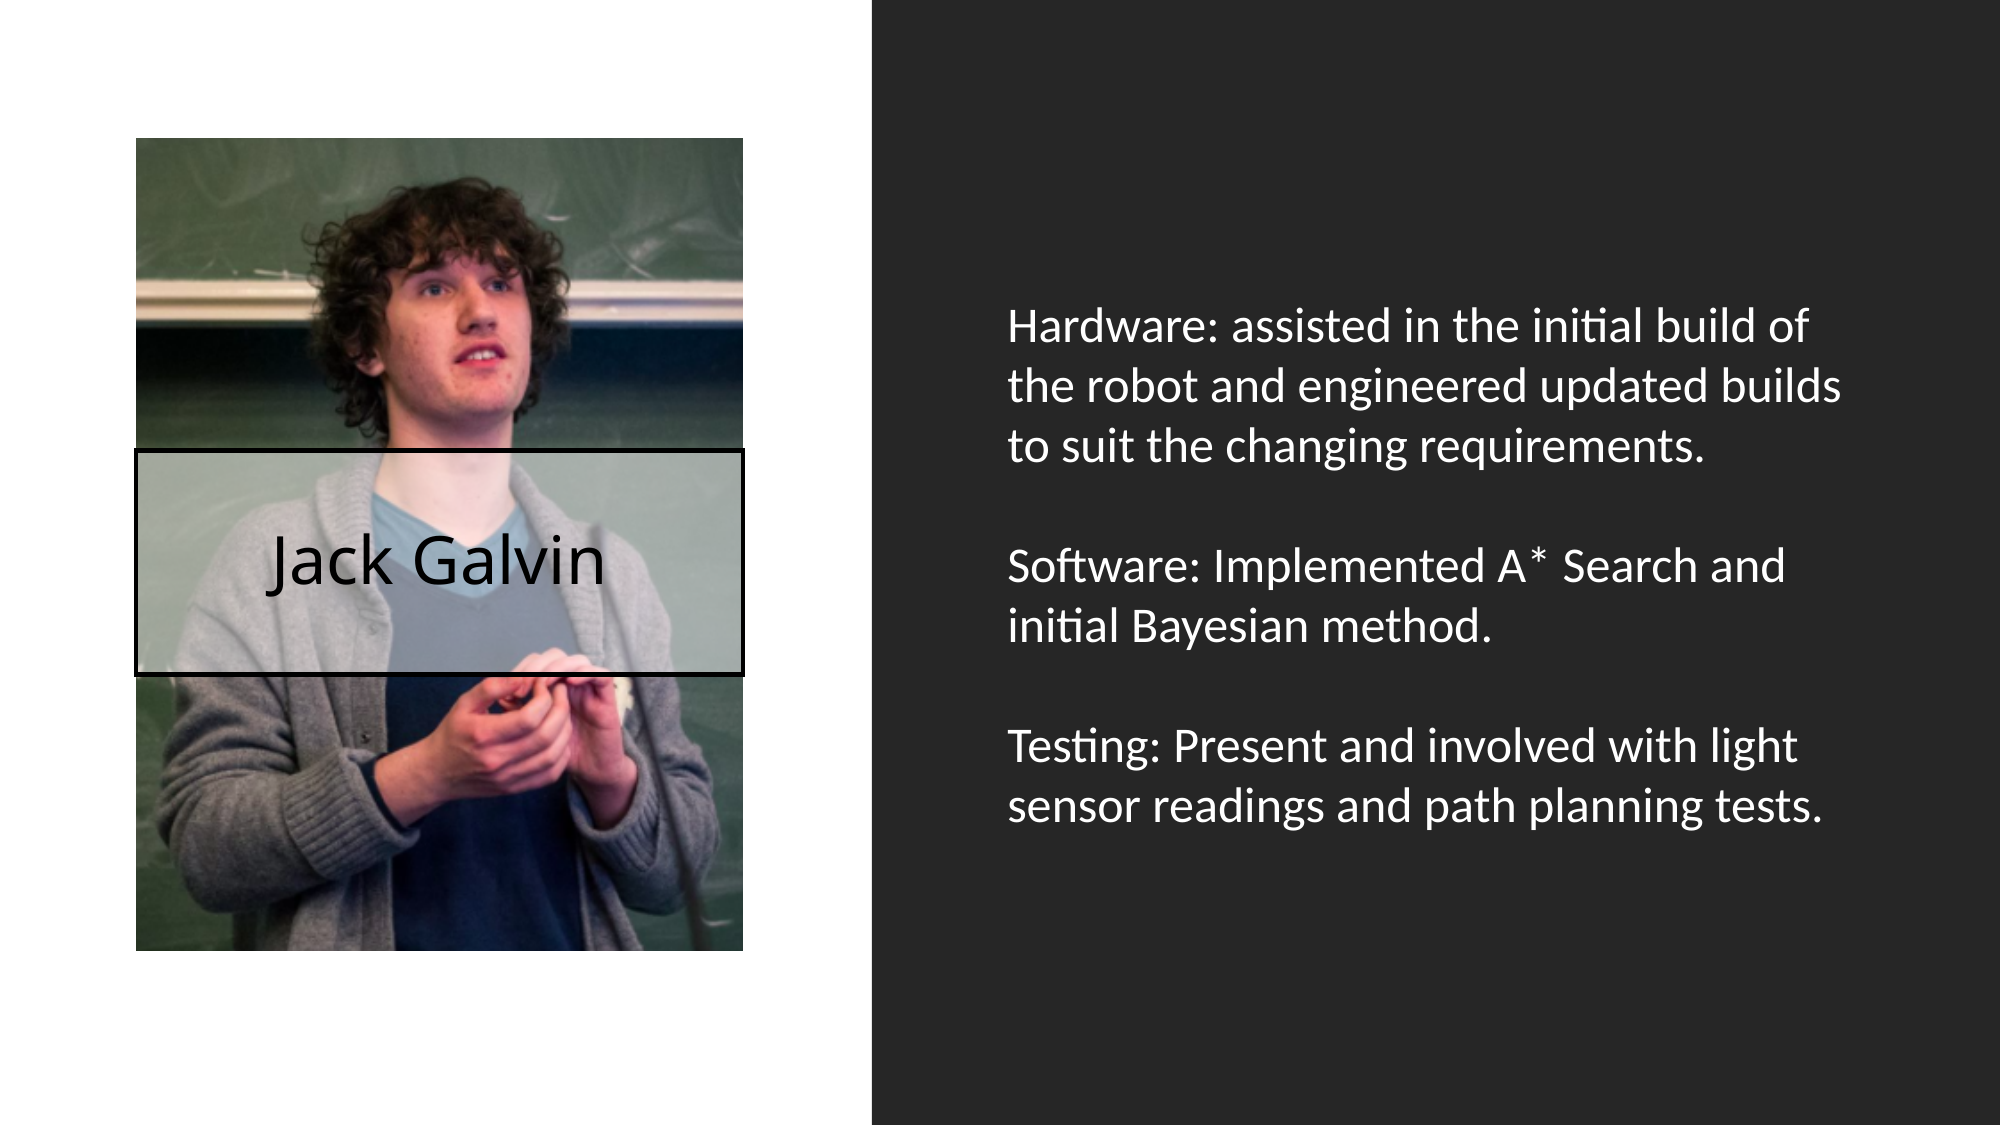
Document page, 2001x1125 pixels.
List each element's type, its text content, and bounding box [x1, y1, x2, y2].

list Hardware: assisted in the initial build of the robot and engineered updated builds to suit the changing requirements. Software: Implemented A* Search and initial Bayesian method. Testing: Present and involved with light sensor readings and path planning tests. [992, 131, 1880, 994]
text_box [871, 0, 2000, 1125]
picture [136, 138, 743, 951]
